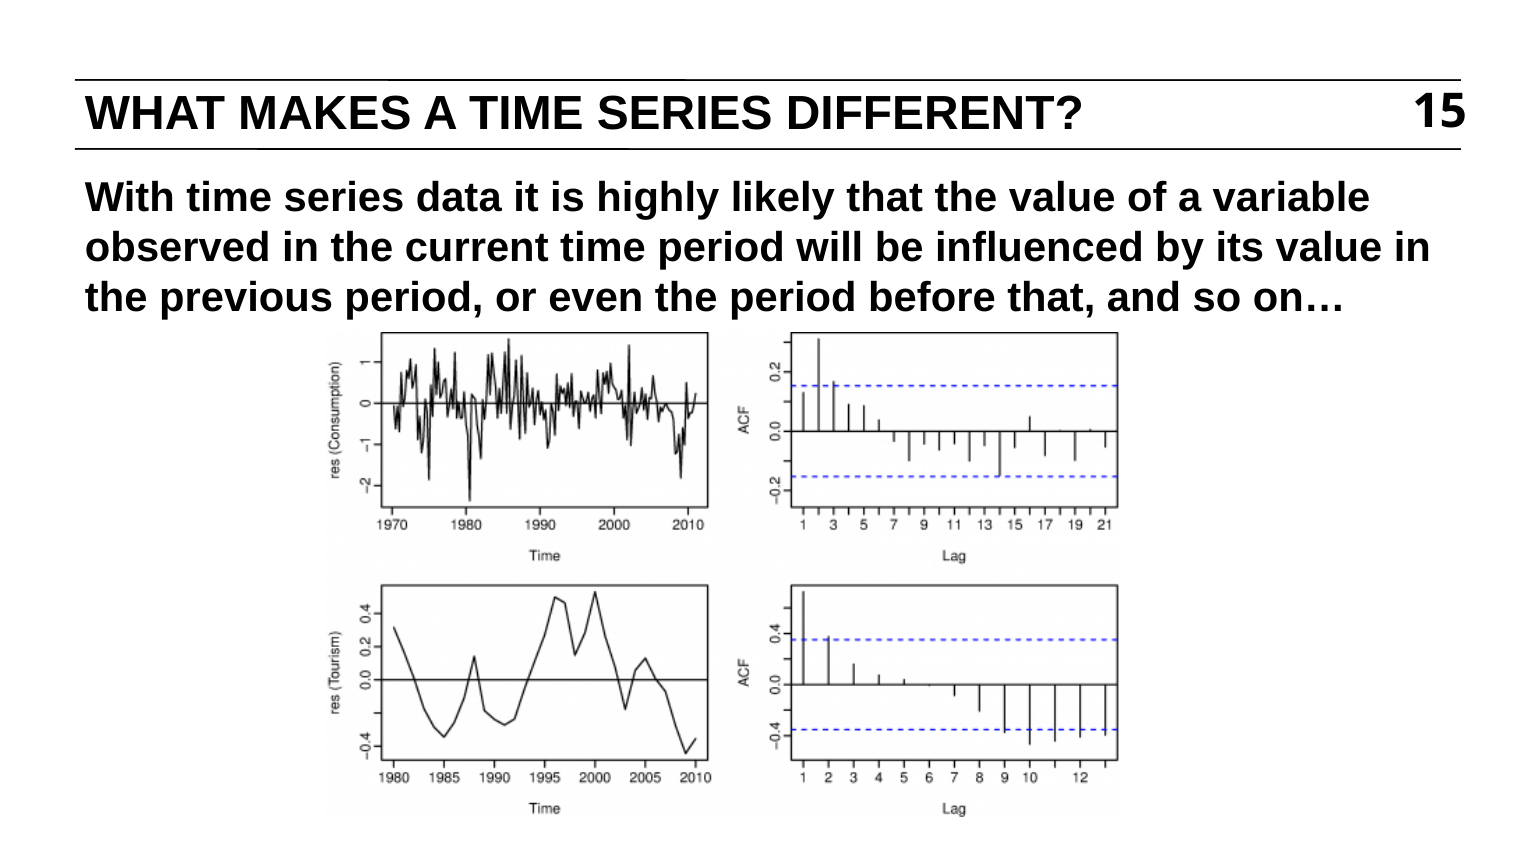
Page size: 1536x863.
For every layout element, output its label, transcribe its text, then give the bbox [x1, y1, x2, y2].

slide_number 15 [1410, 83, 1470, 142]
list With time series data it is highly likely that the value of a variable observed in the current time period will be influenced by its value in the previous period, or even the period before that, and so on… [76, 160, 1460, 823]
picture [325, 332, 1120, 817]
title WHAT MAKES A TIME SERIES DIFFERENT? [76, 82, 1369, 160]
